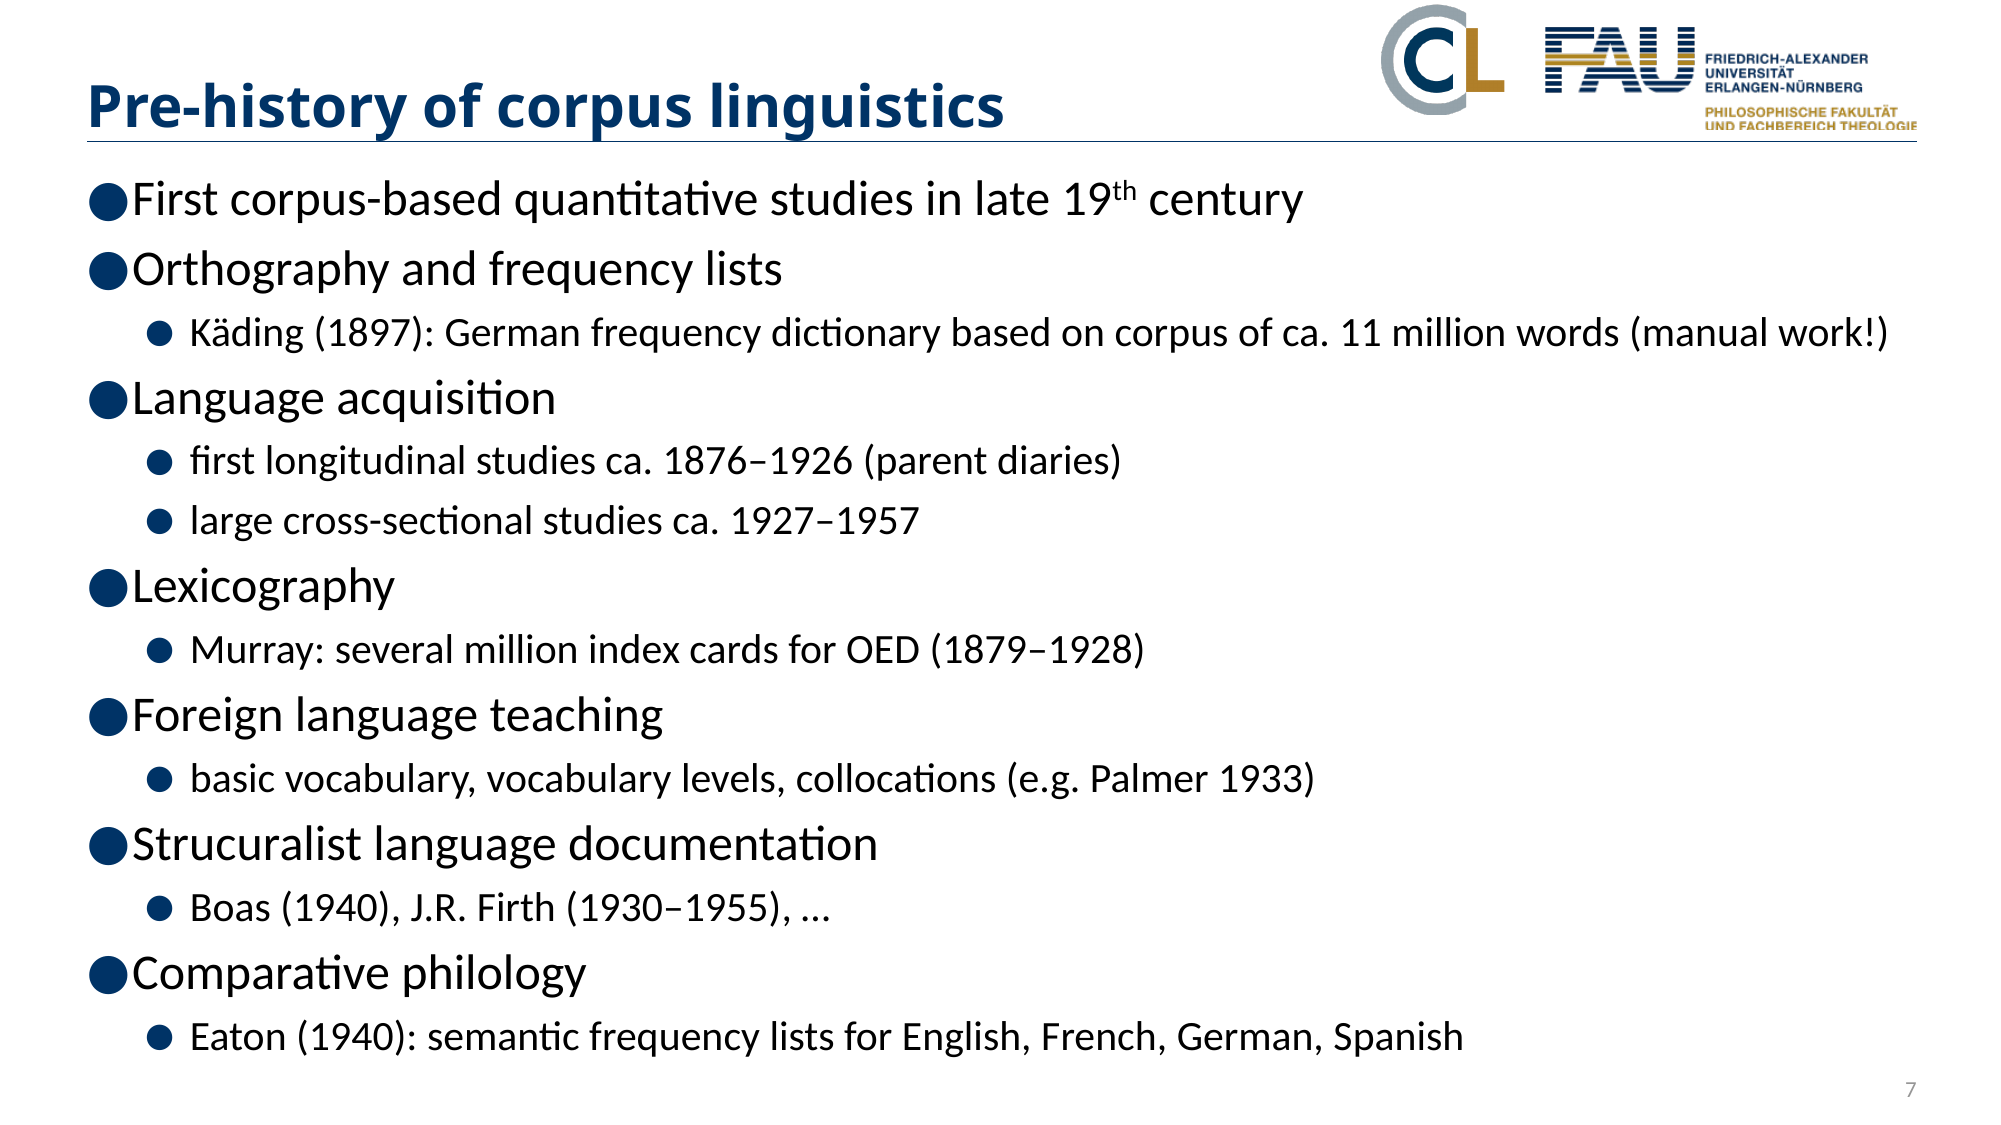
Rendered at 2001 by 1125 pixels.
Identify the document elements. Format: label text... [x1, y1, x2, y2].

list First corpus-based quantitative studies in late 19th century Orthography and frequency lists Käding (1897): German frequency dictionary based on corpus of ca. 11 million words (manual work!) Language acquisition first longitudinal studies ca. 1876–1926 (parent diaries) large cross-sectional studies ca. 1927–1957 Lexicography Murray: several million index cards for OED (1879–1928) Foreign language teaching basic vocabulary, vocabulary levels, collocations (e.g. Palmer 1933) Strucuralist language documentation Boas (1940), J.R. Firth (1930–1955), … Comparative philology Eaton (1940): semantic frequency lists for English, French, German, Spanish [86, 165, 1917, 1052]
title Pre-history of corpus linguistics [86, 20, 1354, 139]
slide_number 7 [1818, 1051, 1917, 1125]
